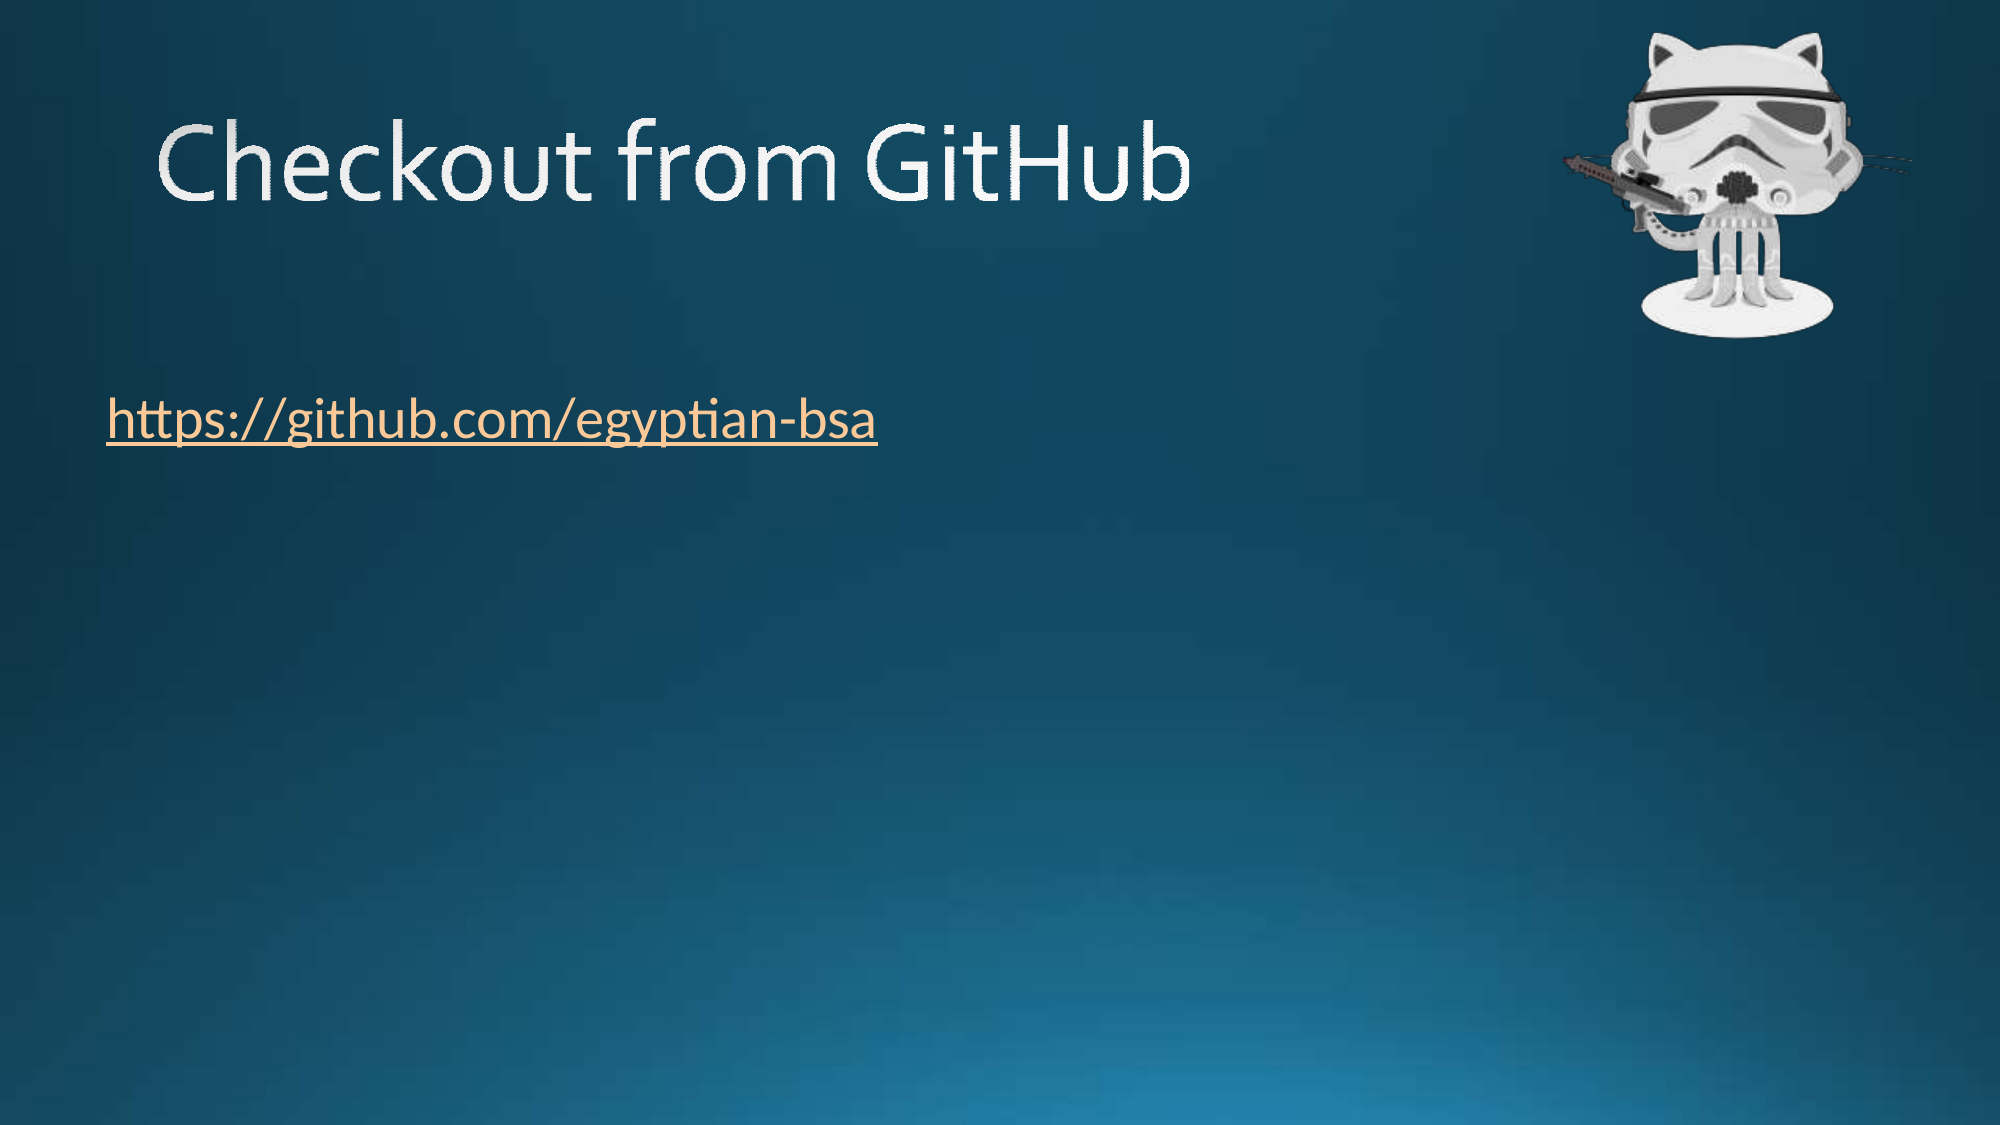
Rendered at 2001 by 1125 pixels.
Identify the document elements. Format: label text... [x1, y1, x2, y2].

text_box [159, 118, 835, 201]
picture [0, 0, 2000, 1125]
text_box [867, 120, 1190, 201]
text_box [1563, 11, 1912, 361]
text_box https://github.com/egyptian-bsa [104, 378, 1781, 552]
